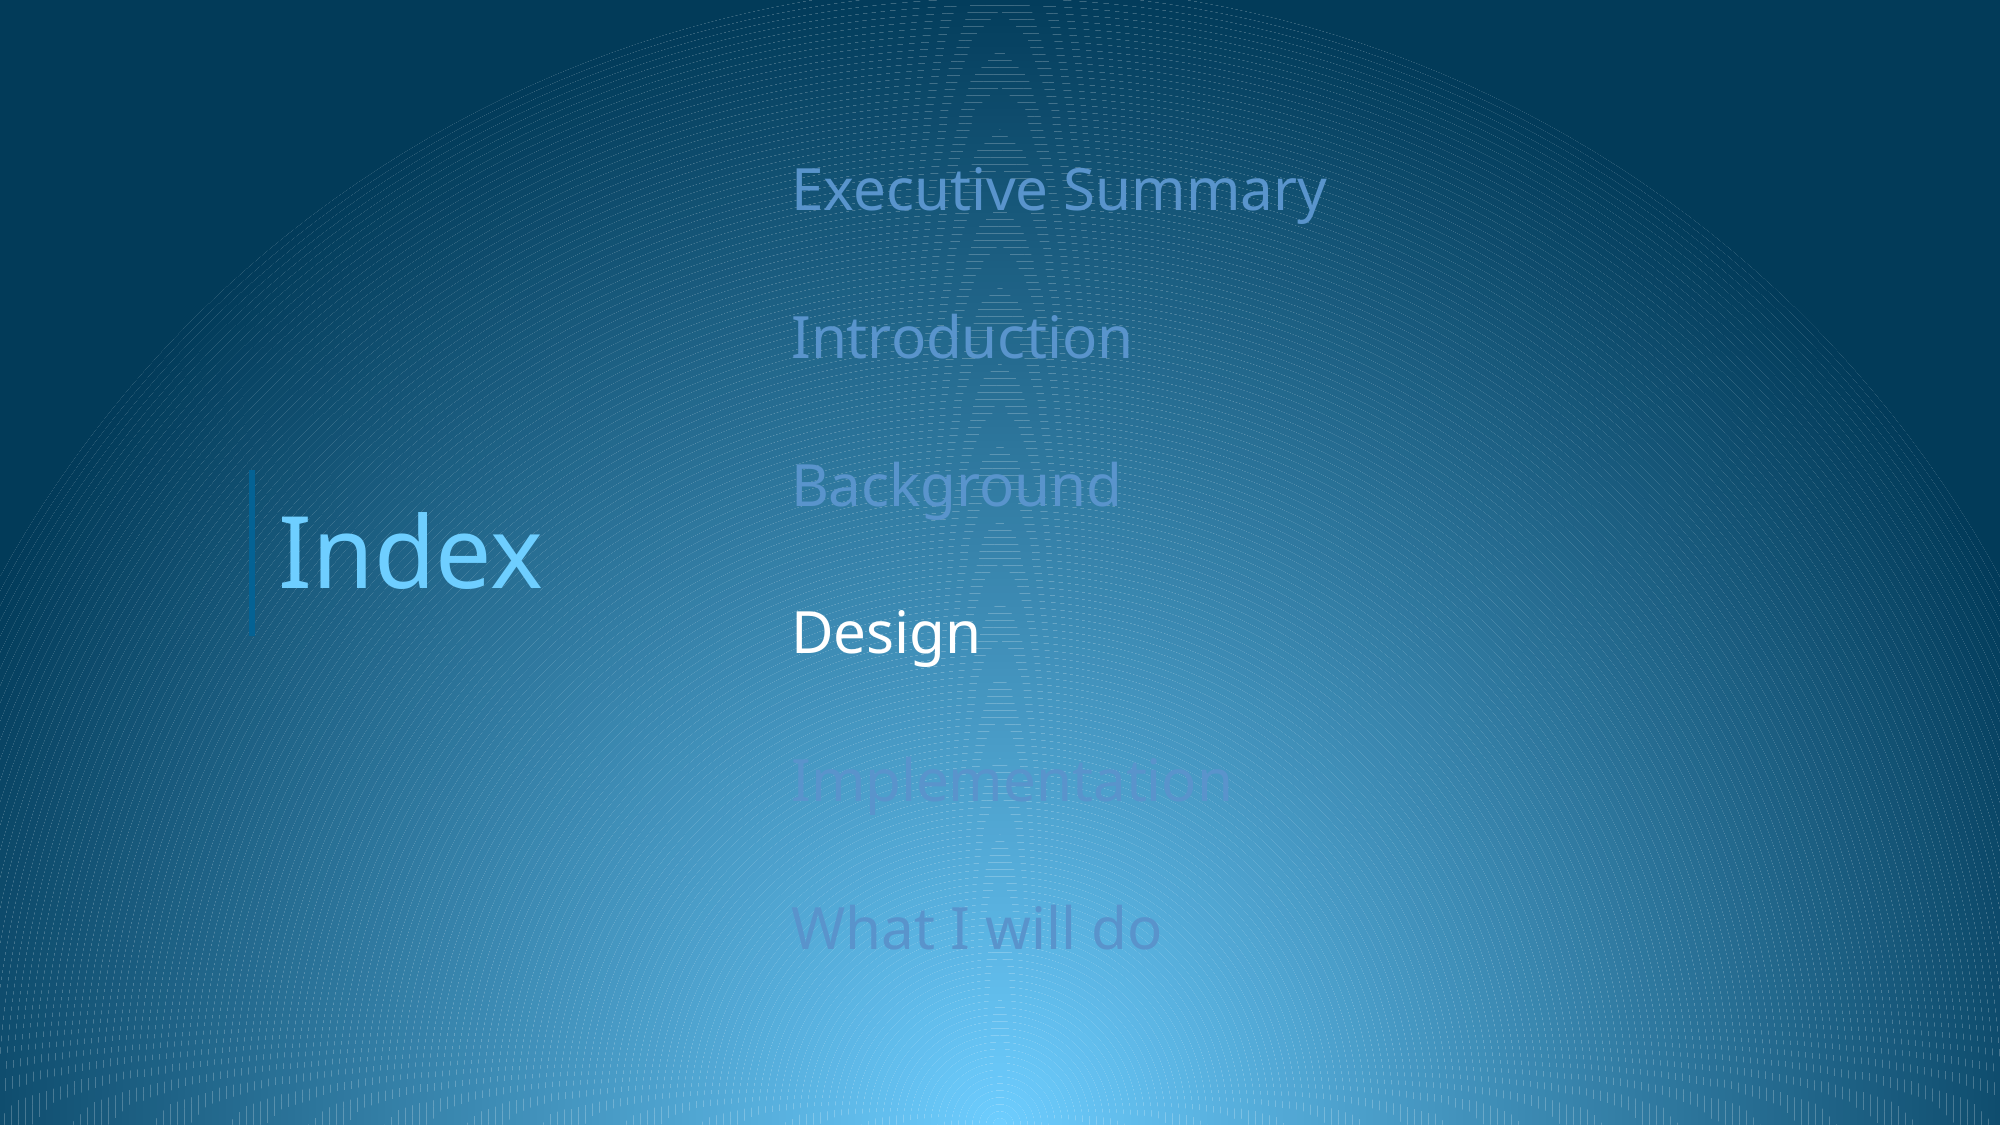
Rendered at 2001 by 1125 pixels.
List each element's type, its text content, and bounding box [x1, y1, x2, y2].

text_box Index [278, 494, 605, 613]
text_box [0, 0, 2000, 1125]
text_box Executive Summary [785, 146, 1867, 222]
text_box Design [785, 589, 1867, 665]
text_box What I will do [785, 884, 1867, 960]
text_box Background [785, 441, 1867, 517]
text_box Introduction [785, 293, 1867, 369]
text_box Implementation [785, 737, 1867, 813]
